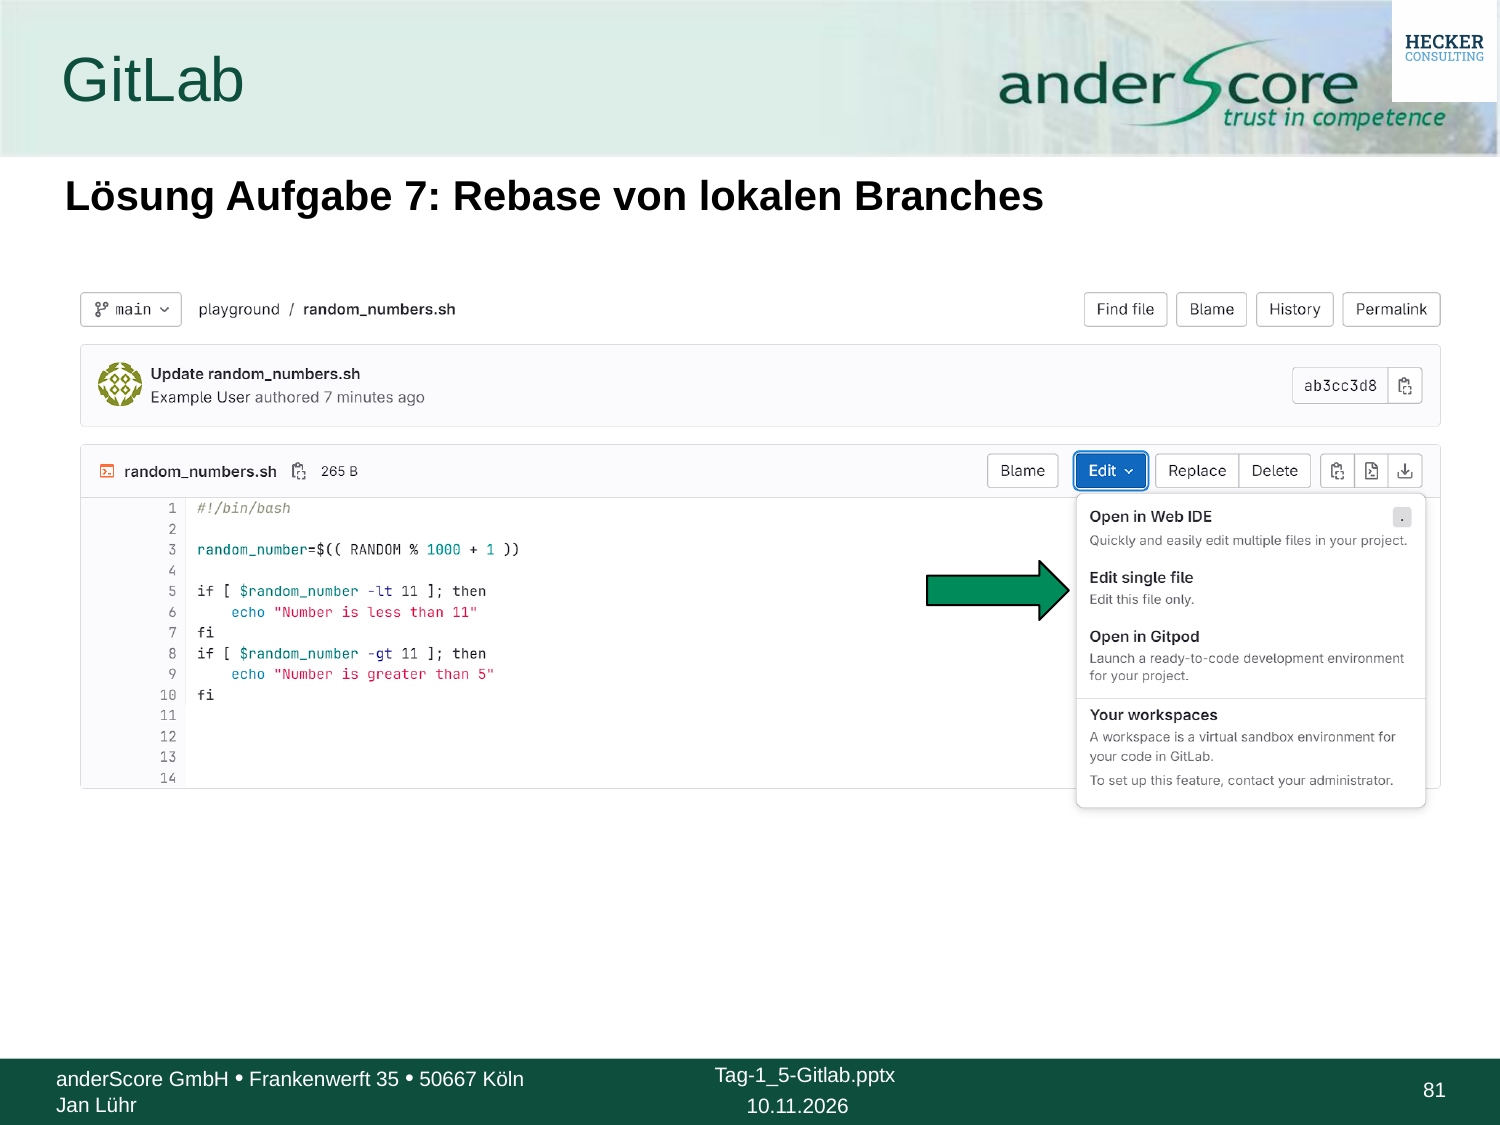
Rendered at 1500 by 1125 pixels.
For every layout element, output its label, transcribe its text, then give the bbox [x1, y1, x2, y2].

list Lösung Aufgabe 7: Rebase von lokalen Branches [49, 160, 1447, 1047]
title GitLab [46, 23, 975, 140]
picture [0, 0, 1500, 157]
picture [55, 277, 1489, 848]
